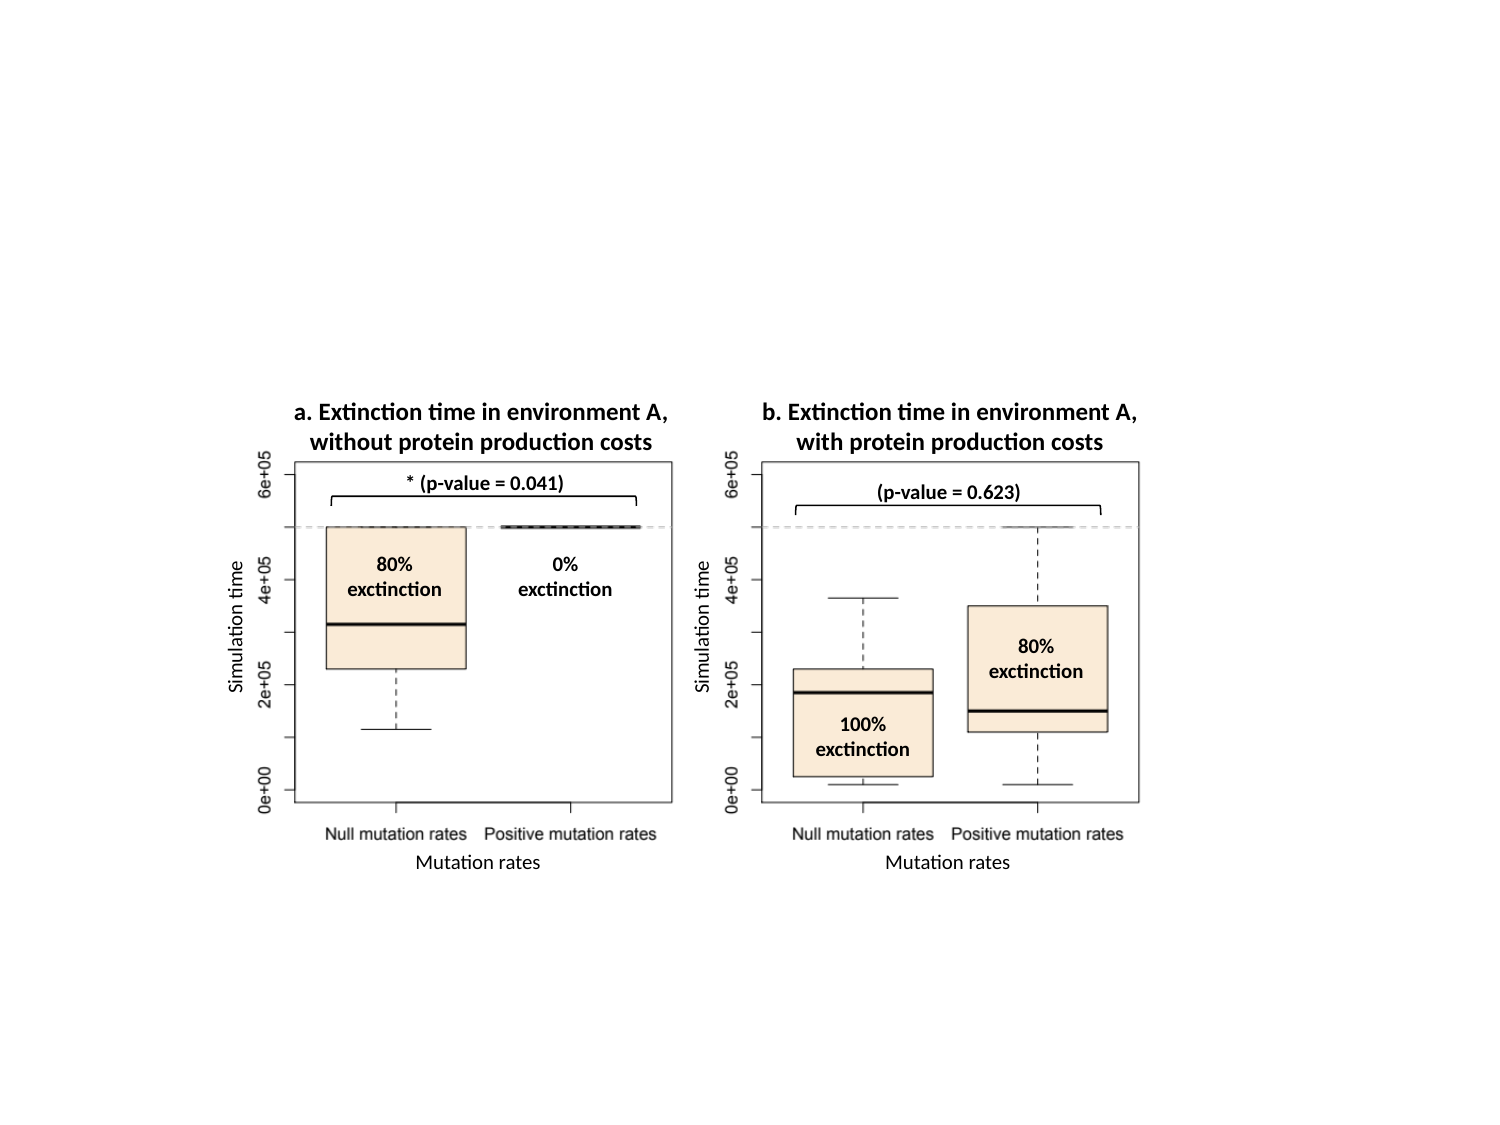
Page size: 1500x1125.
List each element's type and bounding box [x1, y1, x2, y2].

picture [210, 378, 1180, 905]
